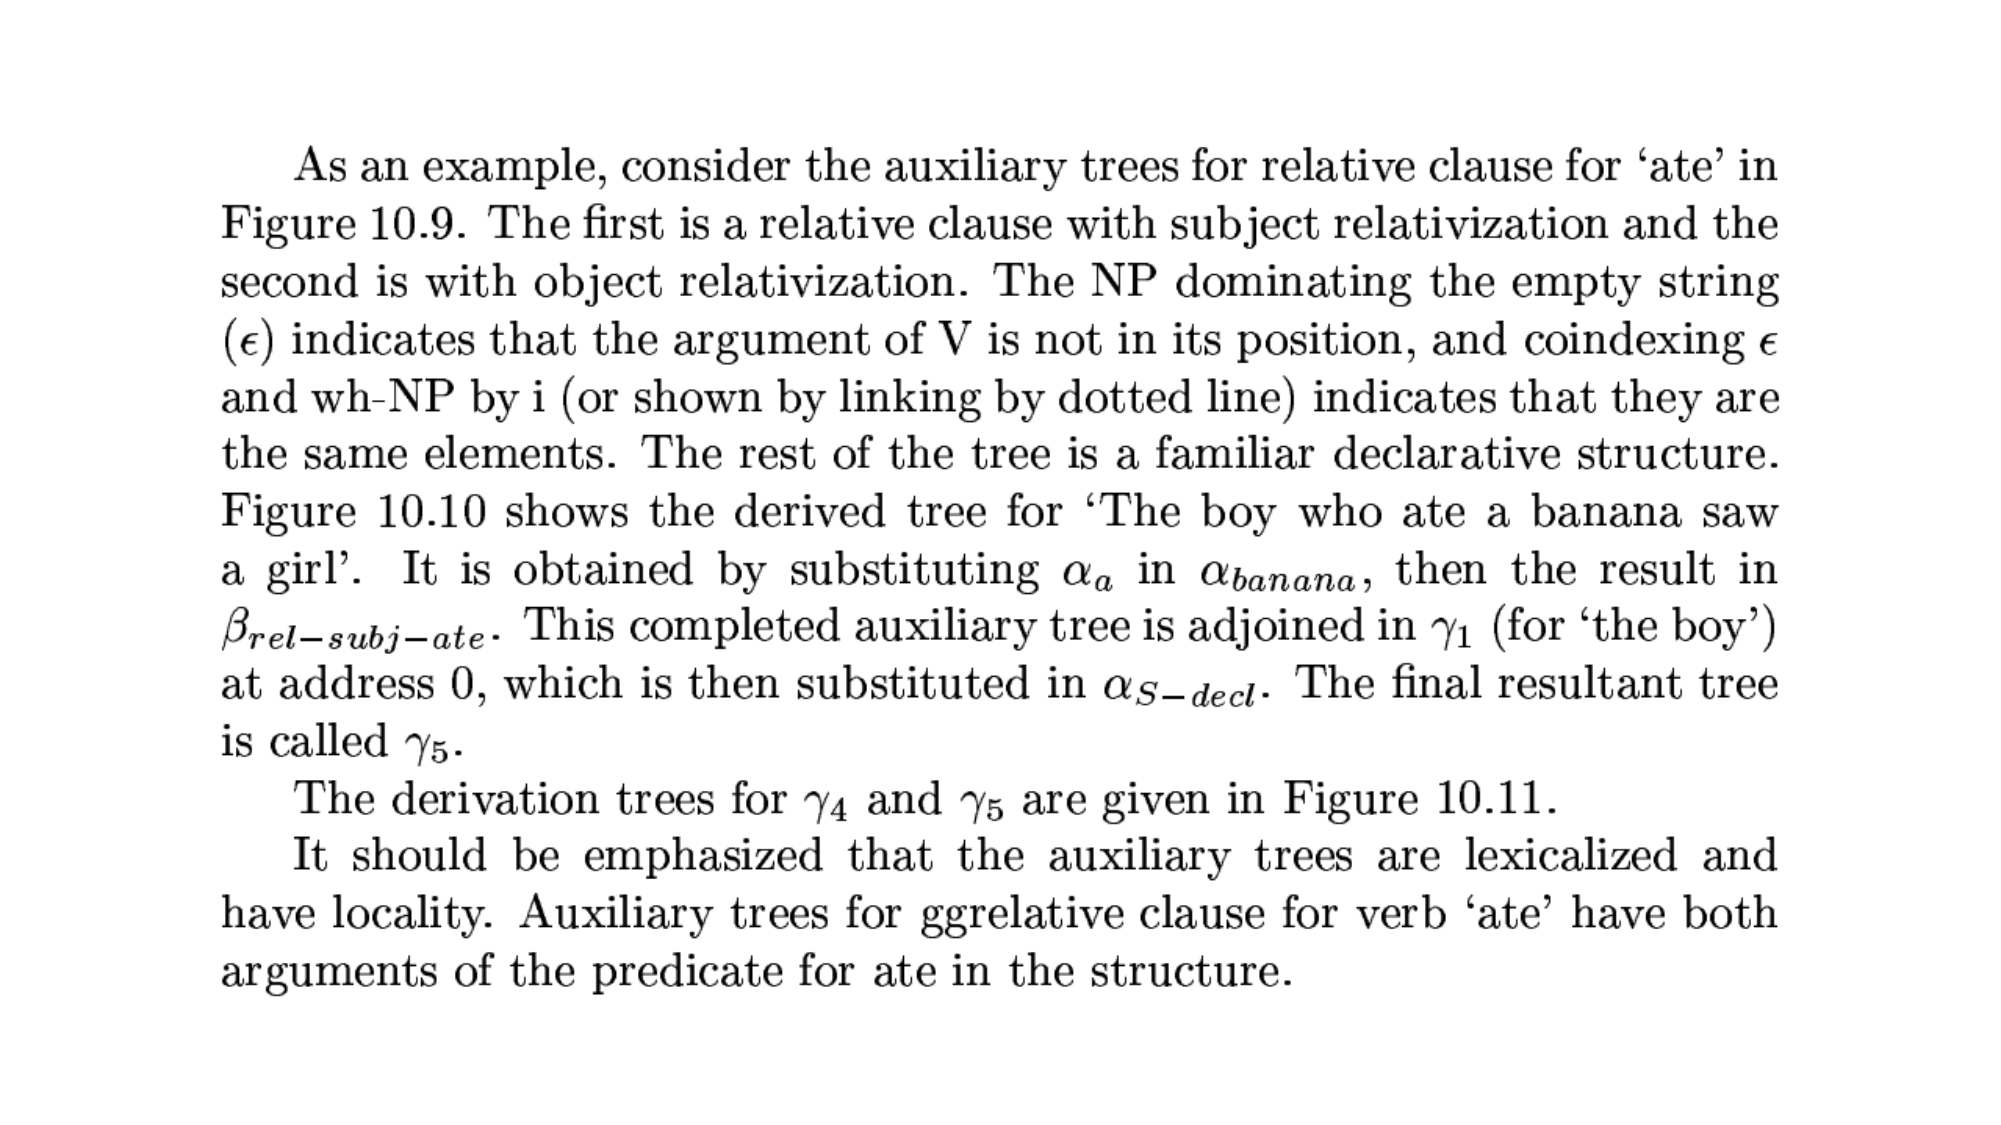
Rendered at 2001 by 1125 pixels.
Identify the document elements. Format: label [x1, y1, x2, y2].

picture [188, 124, 1812, 1001]
